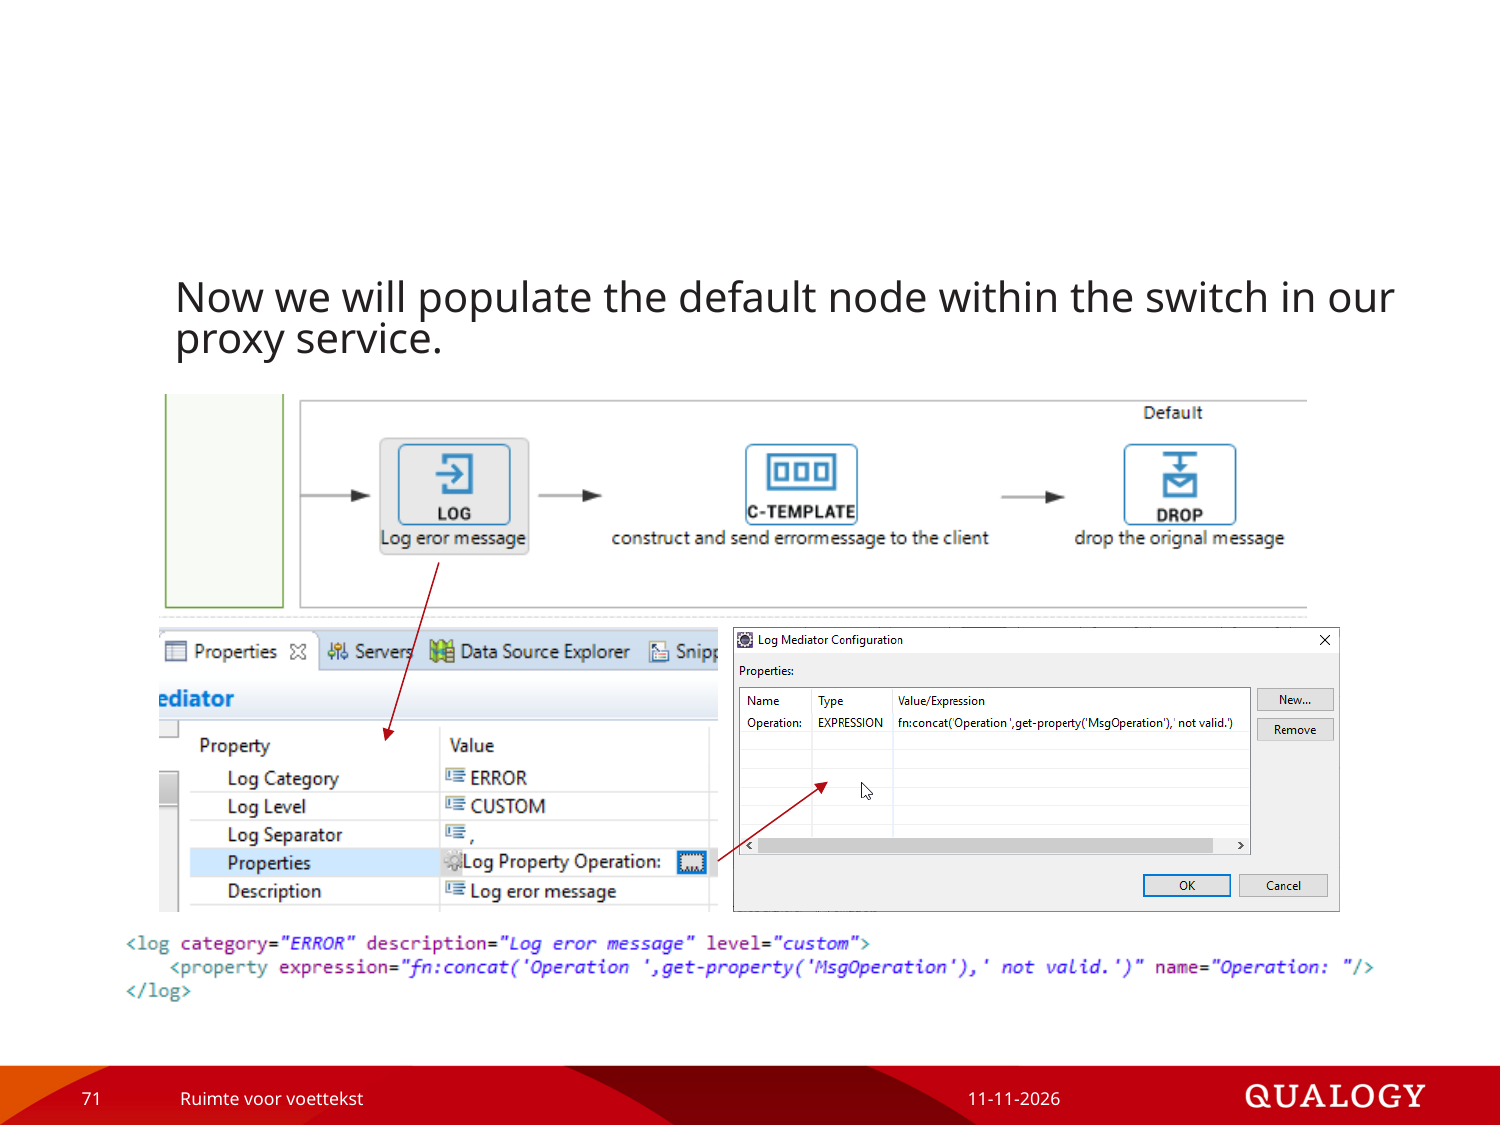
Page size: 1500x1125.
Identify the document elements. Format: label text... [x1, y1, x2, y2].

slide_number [961, 1082, 1213, 1118]
slide_number 71 [75, 1082, 145, 1118]
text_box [118, 394, 1382, 1005]
list Now we will populate the default node within the switch in our proxy service. [159, 271, 1432, 1014]
footer Ruimte voor voettekst [174, 1082, 938, 1118]
picture [0, 0, 1500, 1125]
